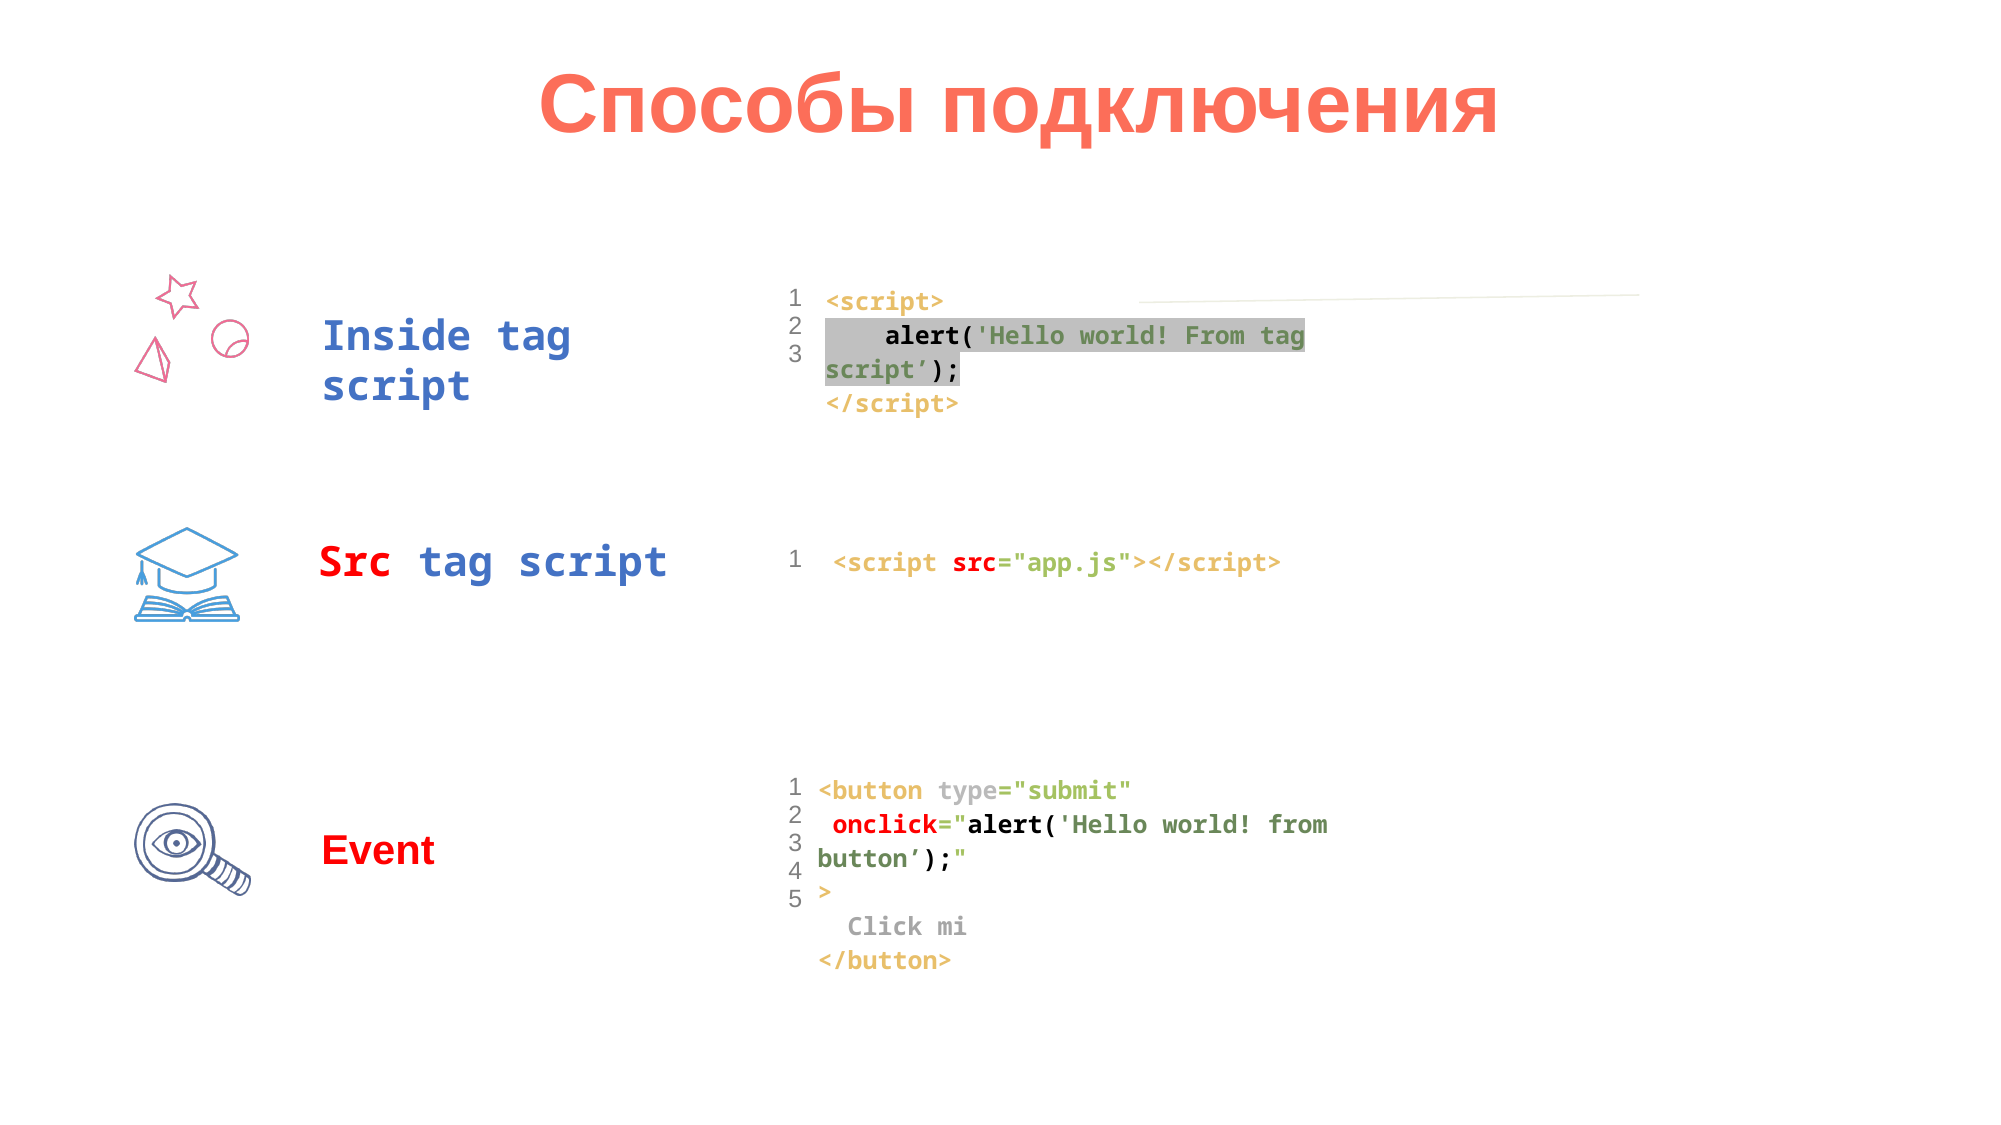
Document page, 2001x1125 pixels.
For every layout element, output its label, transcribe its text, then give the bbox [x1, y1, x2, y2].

picture [134, 526, 241, 622]
picture [134, 803, 251, 897]
text_box Src tag script [303, 527, 740, 592]
table_header <button type="submit" onclick="alert('Hello world! from button’);" > Click mi </button> [818, 773, 1453, 953]
table_header <script> alert('Hello world! From tag script’); </script> [825, 284, 1453, 404]
table_header 1 2 3 [788, 284, 825, 404]
table_header 1 2 3 4 5 [788, 773, 818, 953]
text_box Event [306, 815, 672, 881]
text_box Способы подключения [433, 46, 1607, 164]
table_header <script src="app.js"></script> [832, 545, 1453, 575]
picture [134, 274, 250, 383]
table_header 1 [788, 545, 832, 575]
text_box Inside tag script [306, 301, 743, 416]
